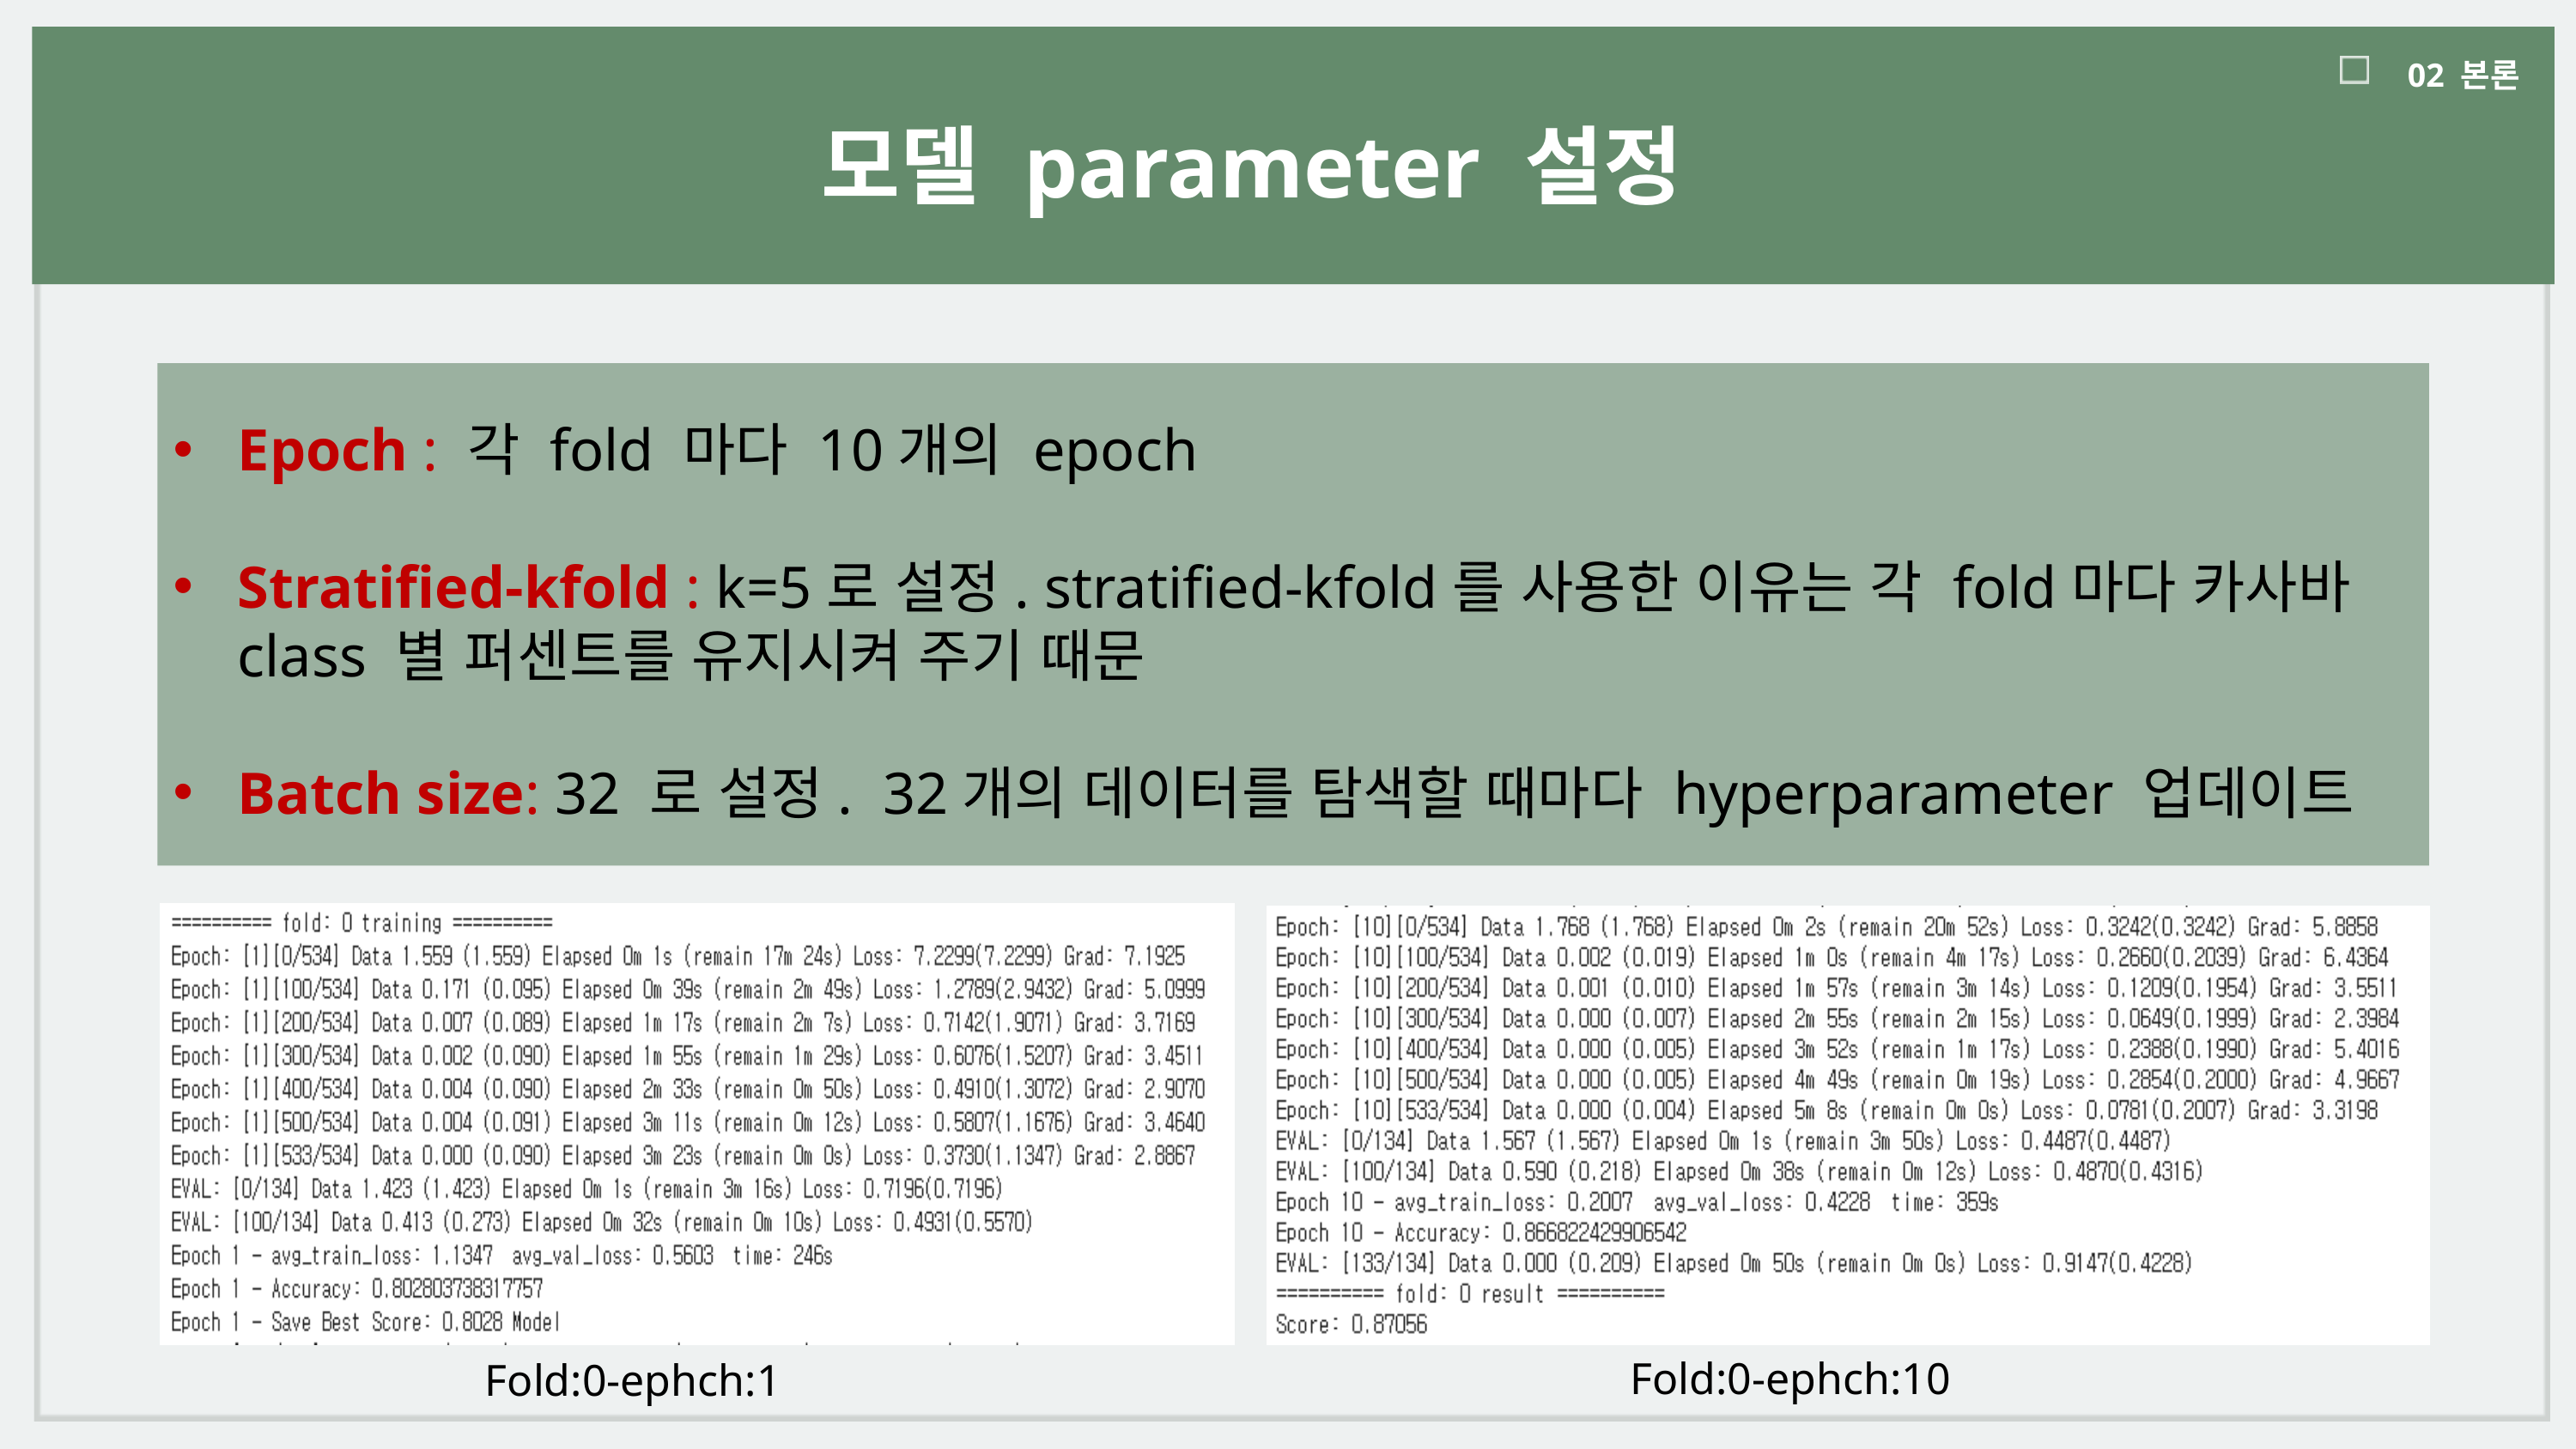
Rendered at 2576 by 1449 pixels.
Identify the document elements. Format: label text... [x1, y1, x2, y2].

text_box Fold:0-ephch:1 [471, 1353, 862, 1411]
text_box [2339, 56, 2369, 85]
text_box Fold:0-ephch:10 [1617, 1354, 2008, 1410]
text_box Epoch : 각 fold 마다 10개의 epoch Stratified-kfold : k=5로 설정. stratified-kfold를 사용한 이유는 각 fold마다 카사바 class 별 퍼센트를 유지시켜 주기 때문 Batch size: 32 로 설정. 32개의 데이터를 탐색할 때마다 hyperparameter 업데이트 [160, 338, 2458, 832]
picture [36, 286, 2548, 1419]
text_box 02 본론 [2395, 48, 2533, 100]
text_box [155, 361, 2431, 868]
text_box [30, 25, 2556, 286]
text_box 모델 parameter 설정 [808, 106, 1696, 338]
